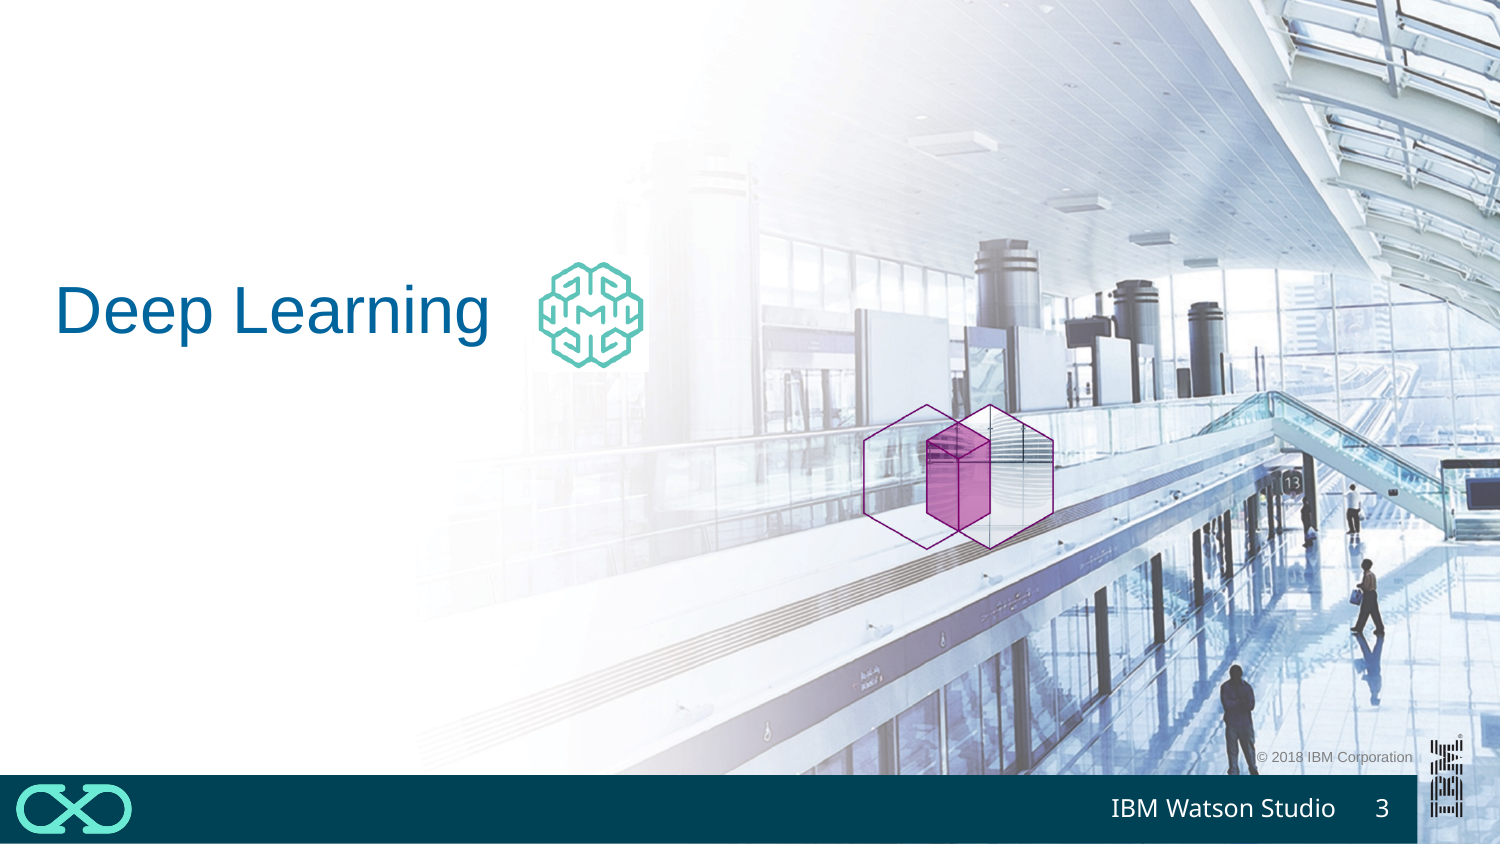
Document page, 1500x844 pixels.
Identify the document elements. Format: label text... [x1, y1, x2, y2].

picture [1430, 733, 1463, 818]
picture [861, 402, 1056, 551]
title Deep Learning [55, 181, 787, 446]
picture [533, 255, 650, 372]
picture [17, 785, 131, 833]
